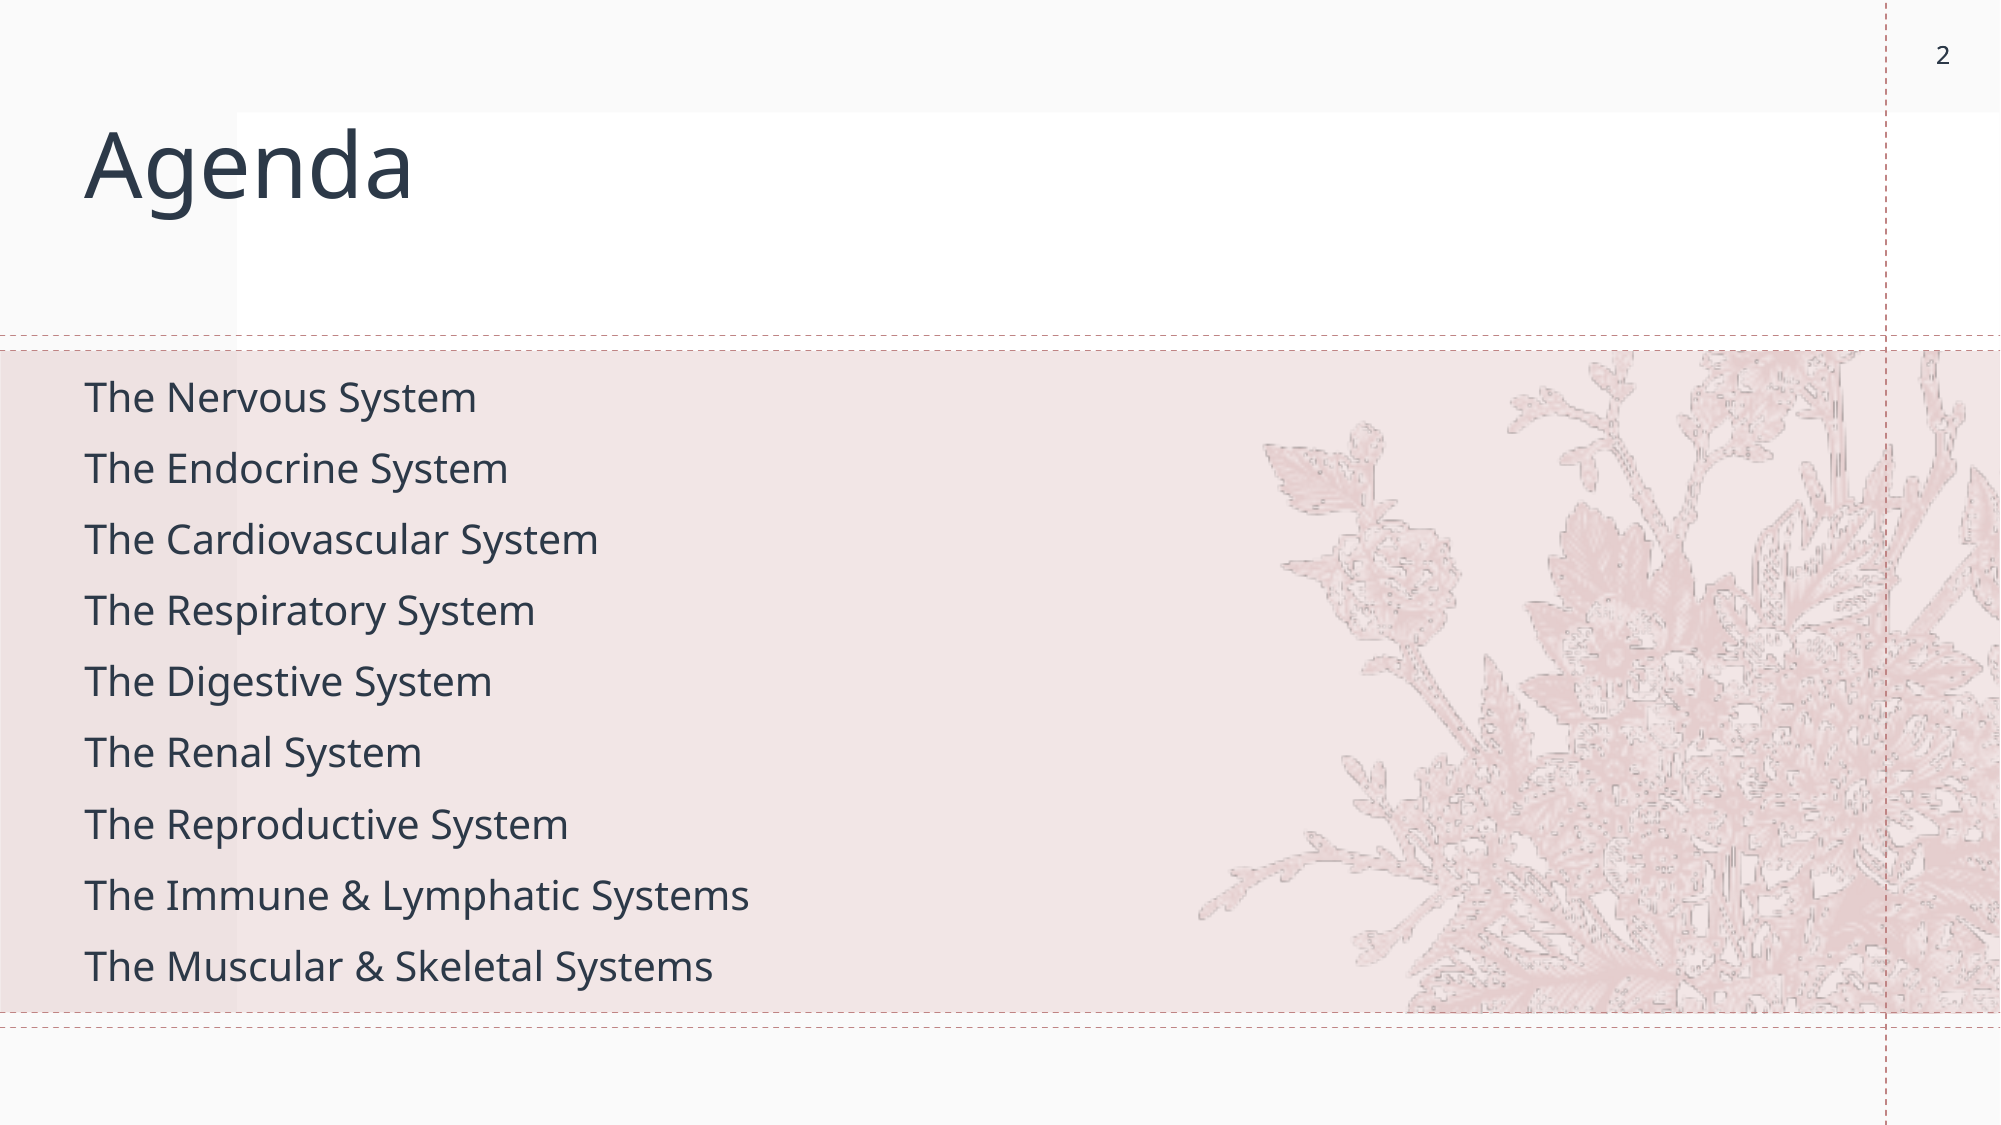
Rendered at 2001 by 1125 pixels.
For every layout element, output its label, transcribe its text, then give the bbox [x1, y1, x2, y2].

title Agenda [69, 59, 1838, 278]
list The Nervous System The Endocrine System The Cardiovascular System The Respiratory System The Digestive System The Renal System The Reproductive System The Immune & Lymphatic Systems The Muscular & Skeletal Systems [69, 355, 1838, 1001]
text_box 2 [1886, 0, 2000, 113]
picture [1142, 351, 2000, 1014]
